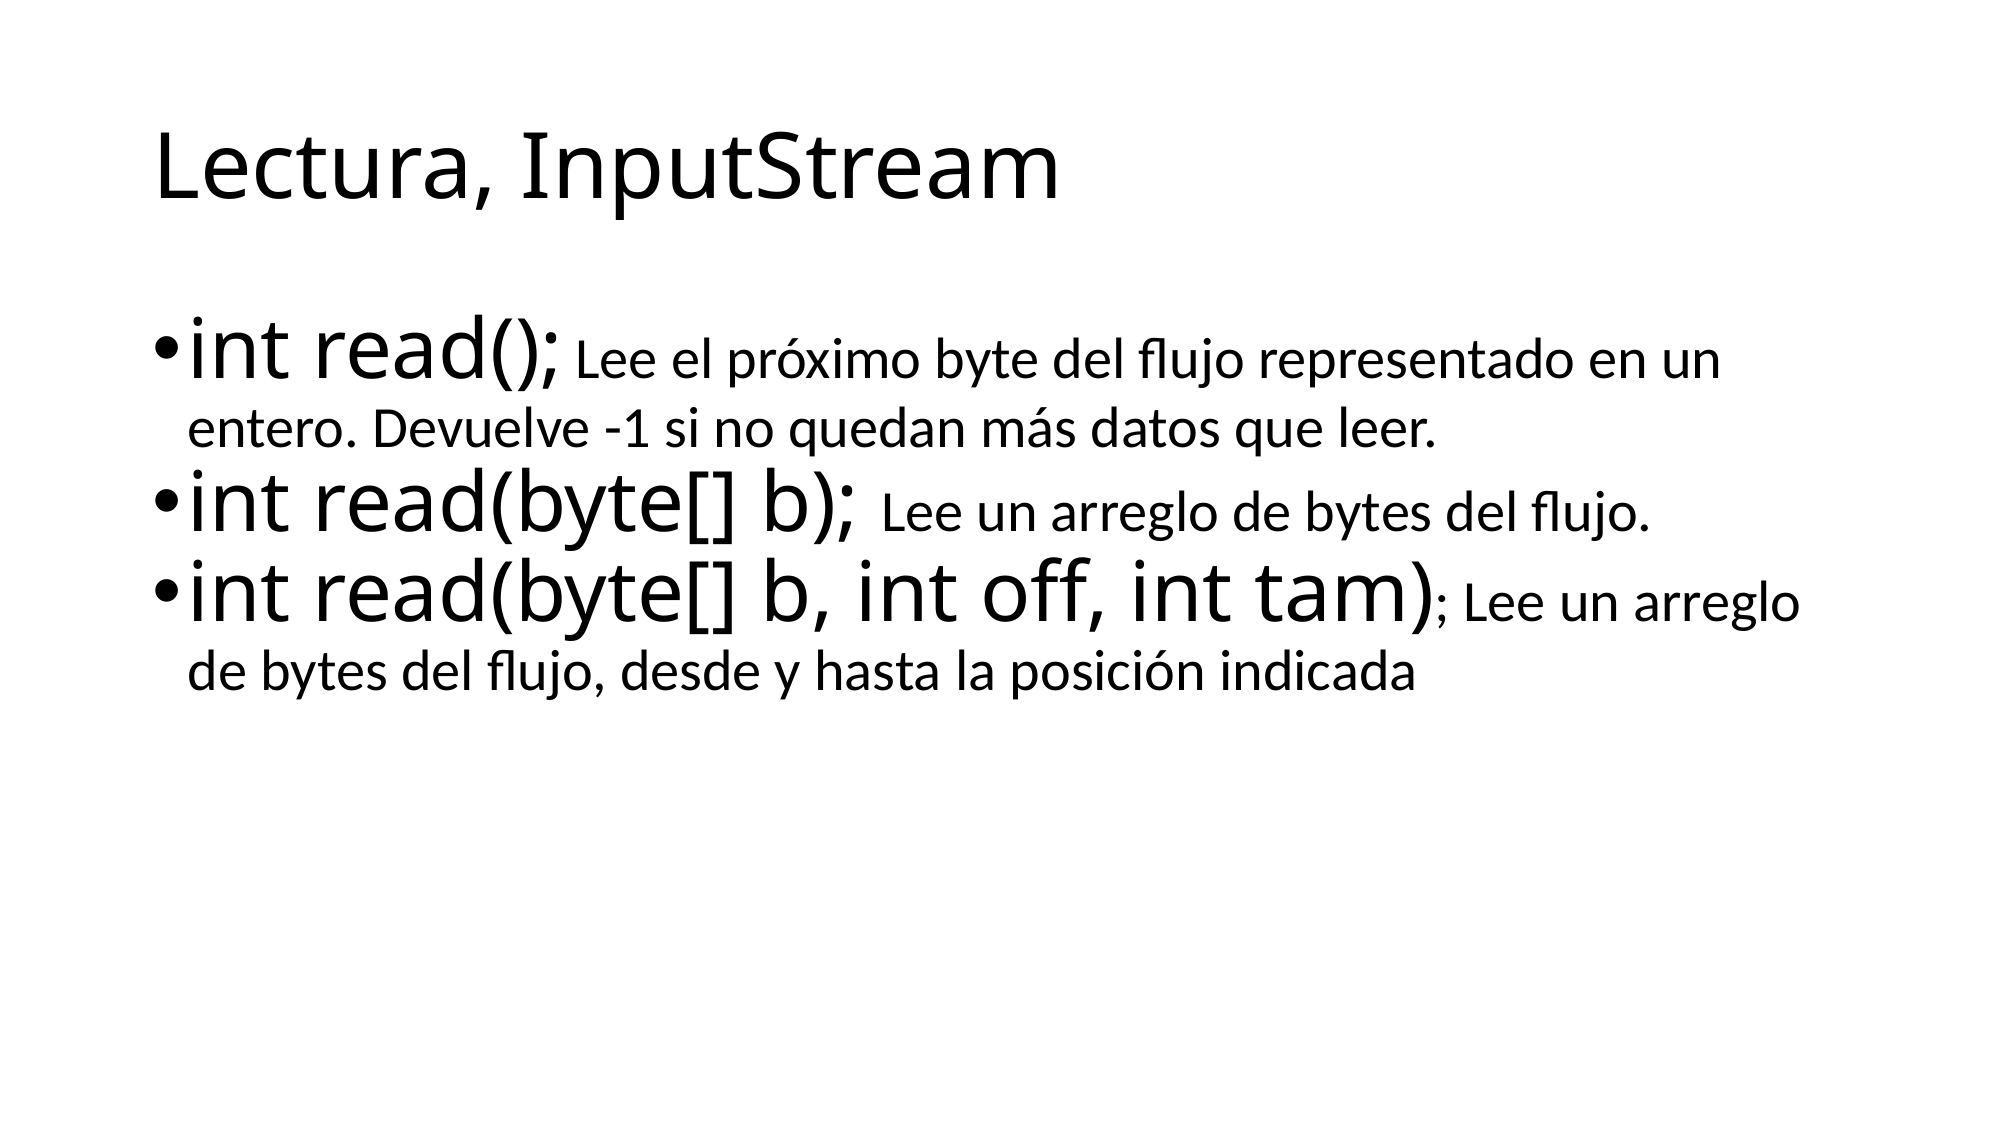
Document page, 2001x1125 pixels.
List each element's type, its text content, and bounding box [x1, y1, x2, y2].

text_box int read(); Lee el próximo byte del flujo representado en un entero. Devuelve -1 si no quedan más datos que leer. int read(byte[] b); Lee un arreglo de bytes del flujo. int read(byte[] b, int off, int tam); Lee un arreglo de bytes del flujo, desde y hasta la posición indicada [137, 299, 1863, 1013]
text_box Lectura, InputStream [137, 59, 1863, 277]
